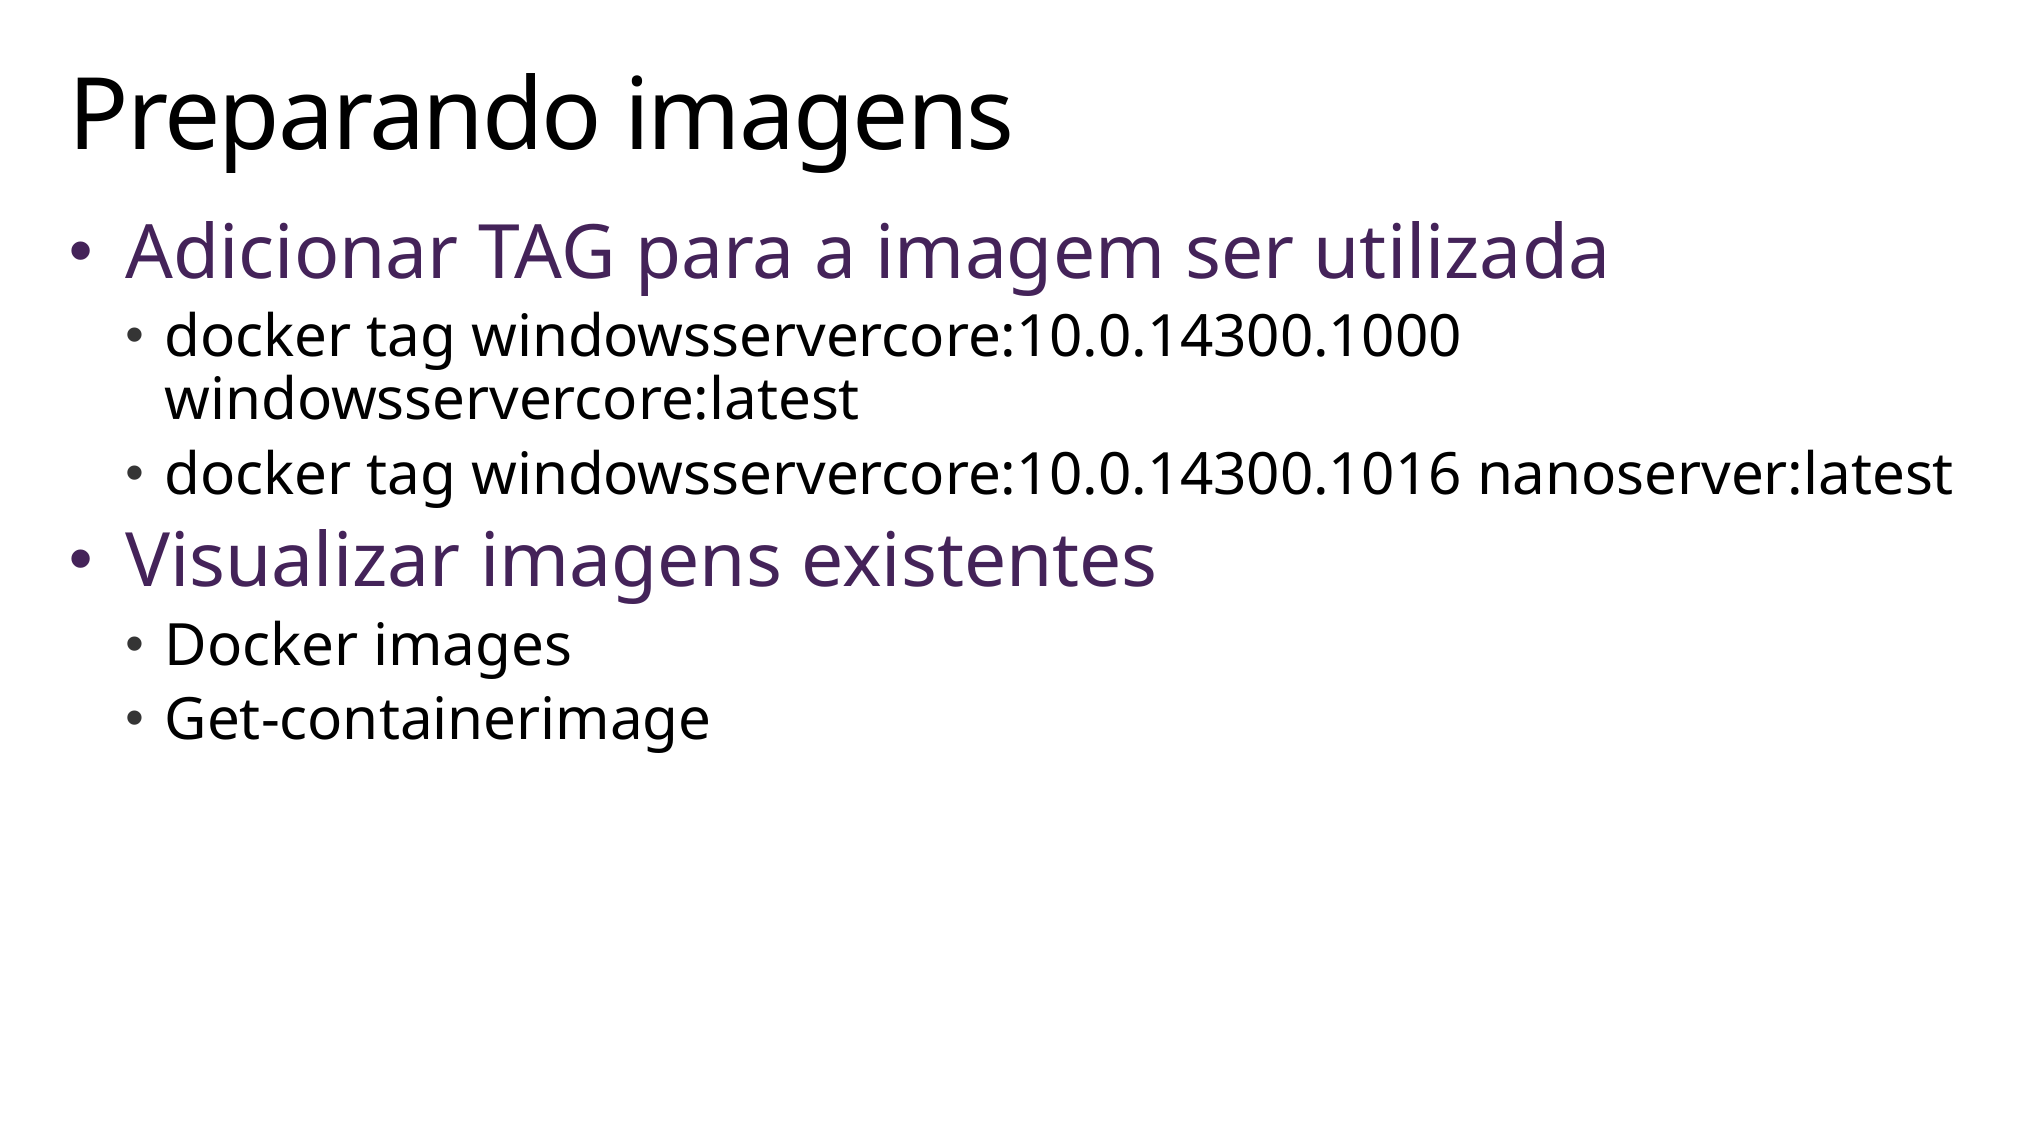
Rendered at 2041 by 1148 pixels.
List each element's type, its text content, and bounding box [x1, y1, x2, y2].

title Preparando imagens [45, 48, 1996, 199]
list Adicionar TAG para a imagem ser utilizada docker tag windowsservercore:10.0.14300.1000 windowsservercore:latest docker tag windowsservercore:10.0.14300.1016 nanoserver:latest Visualizar imagens existentes Docker images Get-containerimage [45, 199, 1996, 698]
